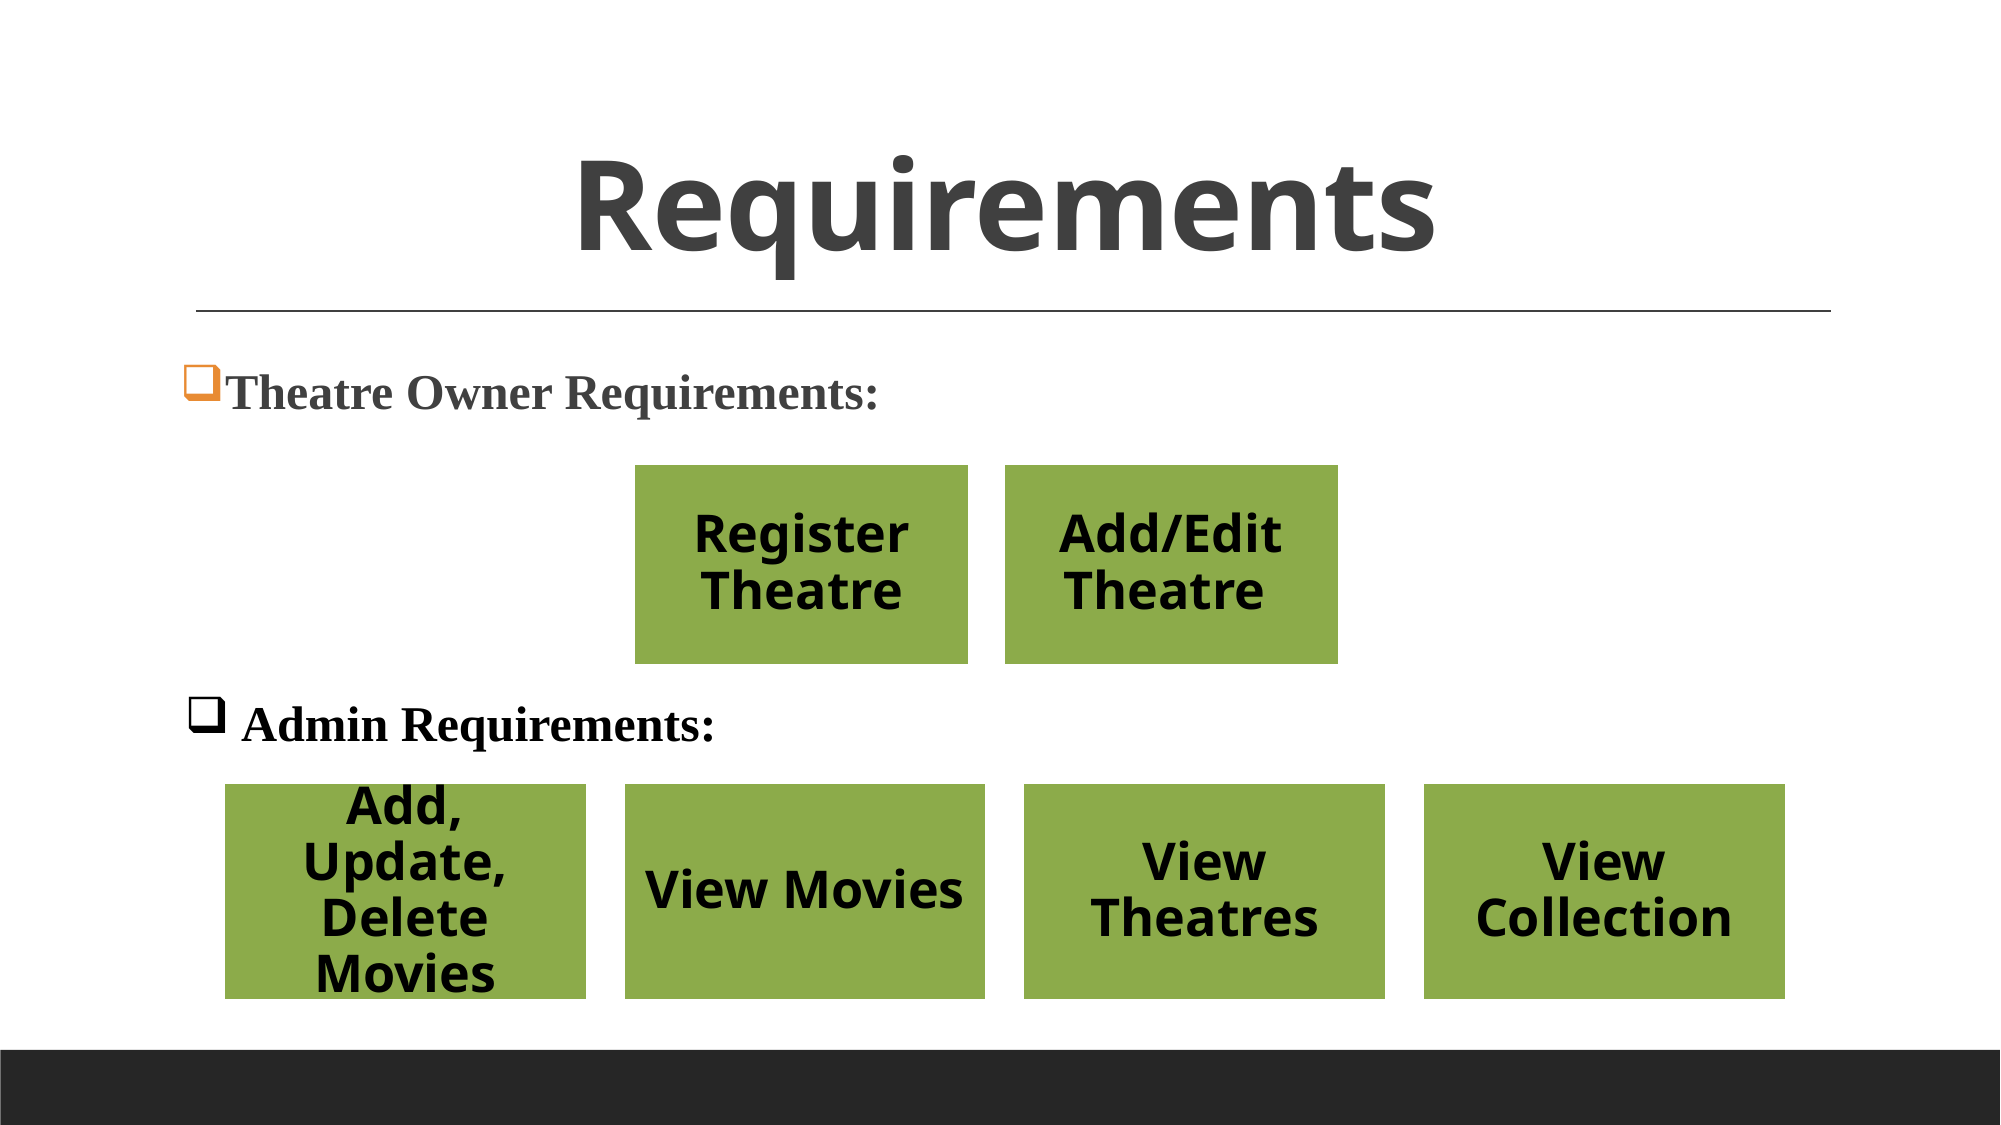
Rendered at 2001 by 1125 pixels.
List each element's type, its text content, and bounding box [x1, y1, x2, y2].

text_box Admin Requirements: [169, 683, 1322, 759]
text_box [397, 462, 1576, 666]
title Requirements [180, 47, 1830, 285]
list Theatre Owner Requirements: [180, 345, 1830, 778]
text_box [87, 782, 1923, 1002]
